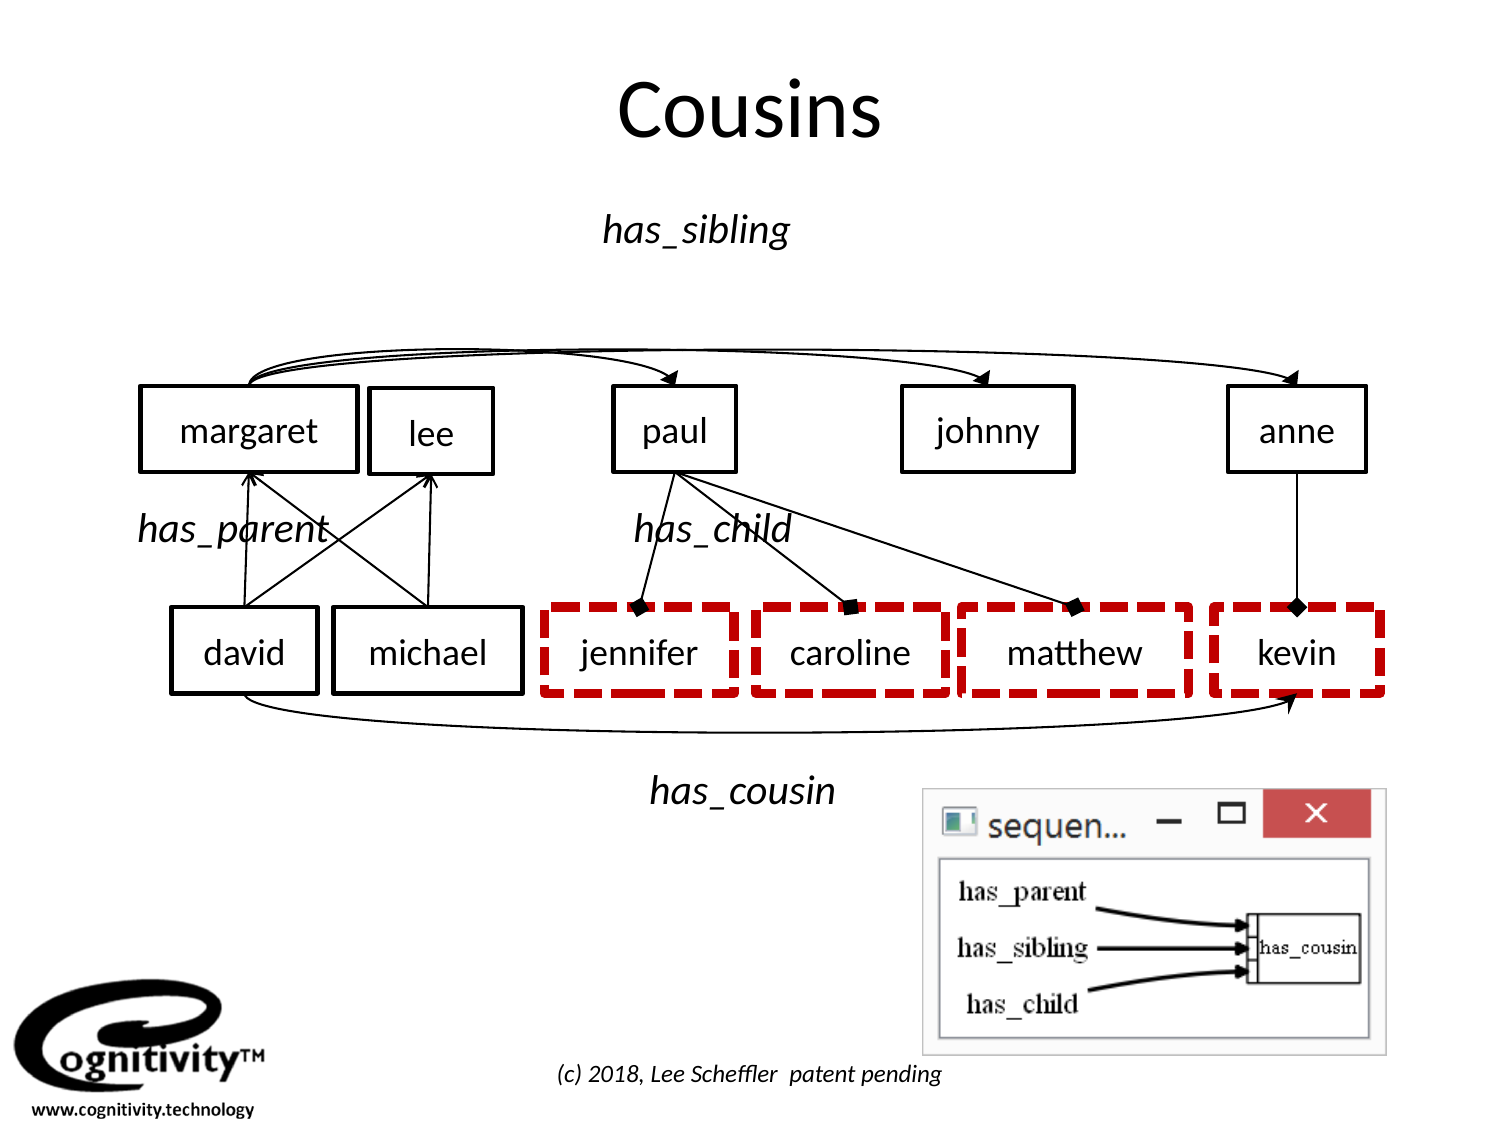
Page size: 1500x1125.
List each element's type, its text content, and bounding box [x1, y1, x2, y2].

picture [0, 966, 277, 1125]
footer (c) 2018, Lee Scheffler patent pending [512, 1042, 988, 1103]
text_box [121, 194, 1381, 822]
title Cousins [75, 45, 1425, 163]
picture [921, 788, 1387, 1057]
